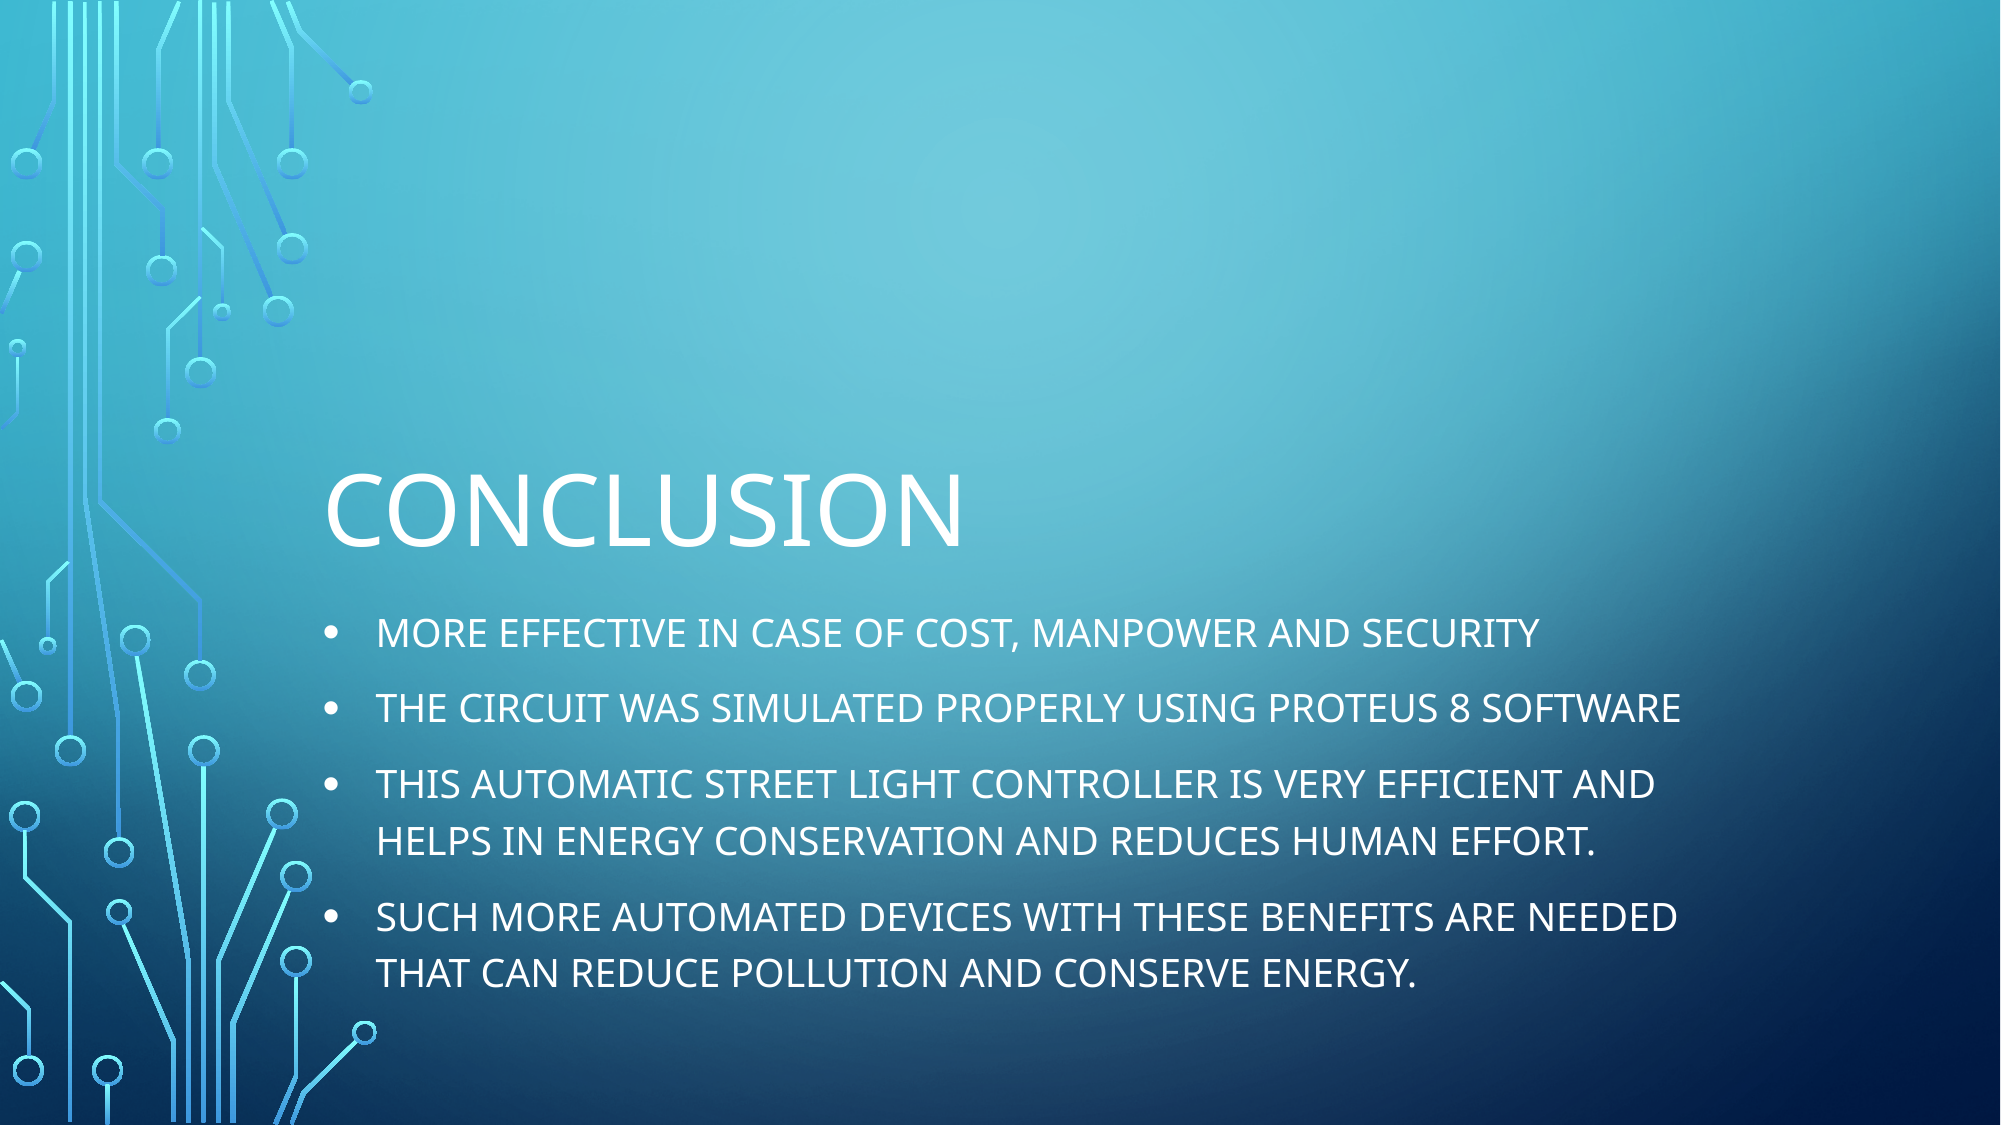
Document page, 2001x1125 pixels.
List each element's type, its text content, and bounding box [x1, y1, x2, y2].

title CONCLUSION [307, 184, 1750, 576]
subtitle MORE EFFECTIVE IN CASE OF COST, MANPOWER AND SECURITY THE CIRCUIT WAS SIMULATED PROPERLY USING PROTEUS 8 SOFTWARE THIS AUTOMATIC STREET LIGHT CONTROLLER IS VERY EFFICIENT AND HELPS IN ENERGY CONSERVATION and reduces human effort. Such more automated devices with these benefits are needed that can reduce pollution and conserve energy. [307, 590, 1750, 1012]
